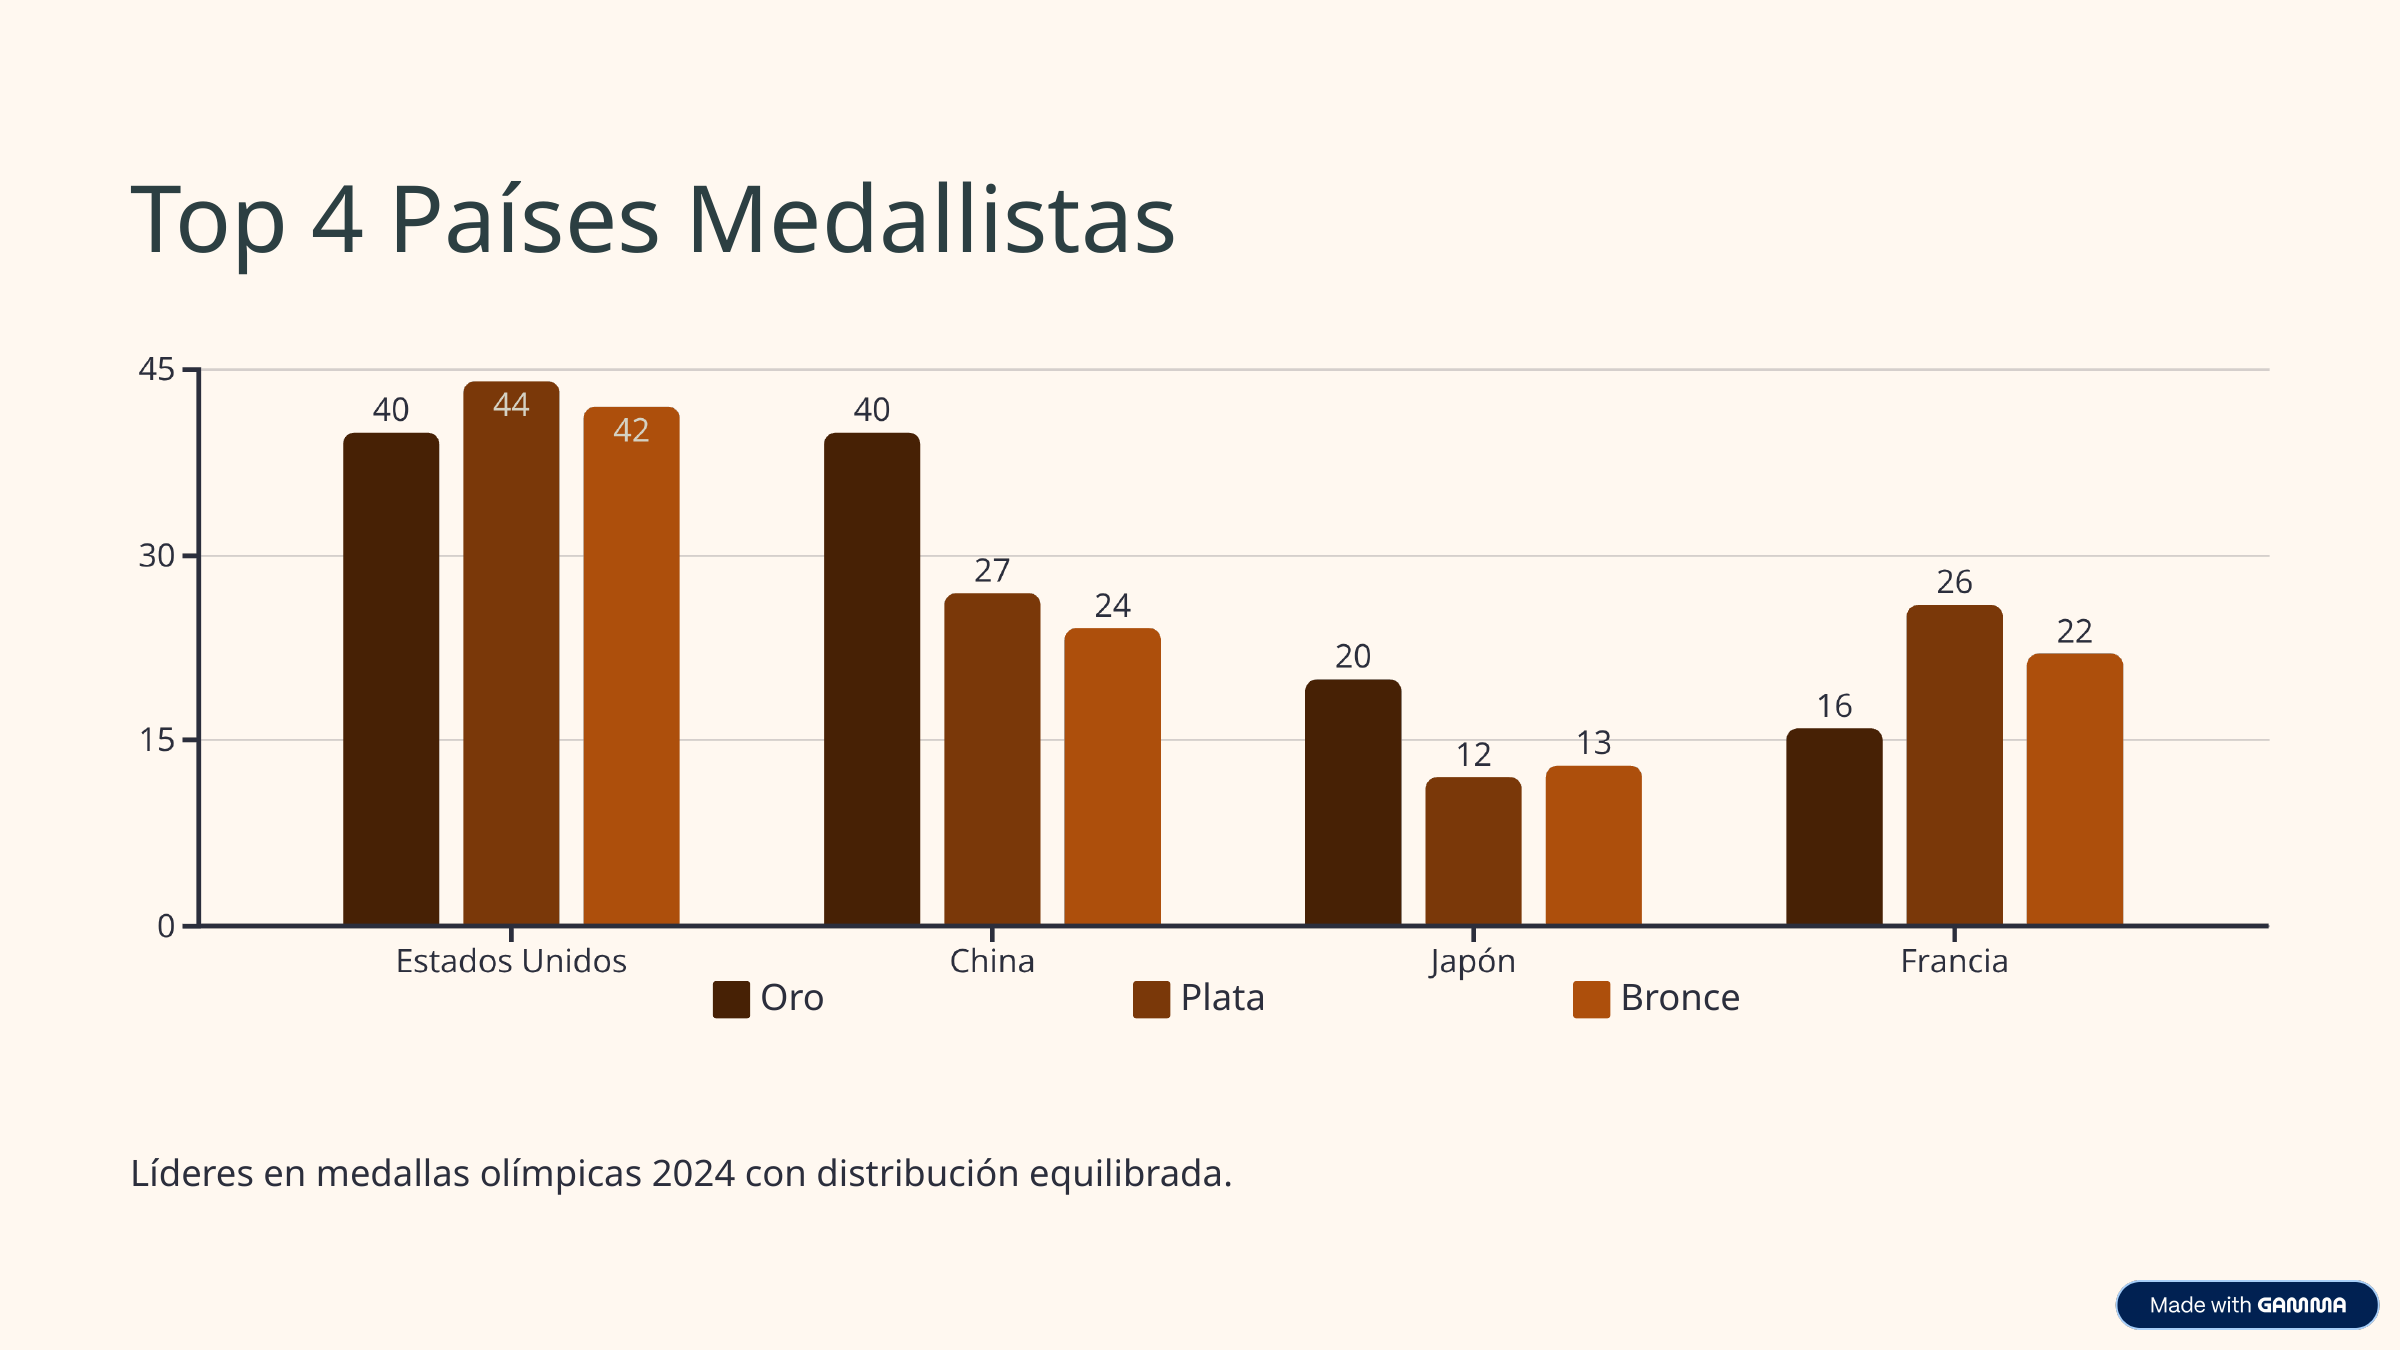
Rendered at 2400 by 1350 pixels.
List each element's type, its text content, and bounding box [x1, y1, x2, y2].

text_box Líderes en medallas olímpicas 2024 con distribución equilibrada. [130, 1134, 2270, 1195]
text_box Oro [760, 982, 827, 1019]
text_box [1573, 982, 1611, 1019]
text_box Top 4 Países Medallistas [130, 155, 1168, 273]
text_box [712, 982, 751, 1019]
text_box Bronce [1620, 982, 1744, 1019]
picture [130, 346, 2270, 982]
text_box Plata [1180, 982, 1267, 1019]
text_box [1133, 982, 1171, 1019]
picture [2106, 1271, 2389, 1339]
